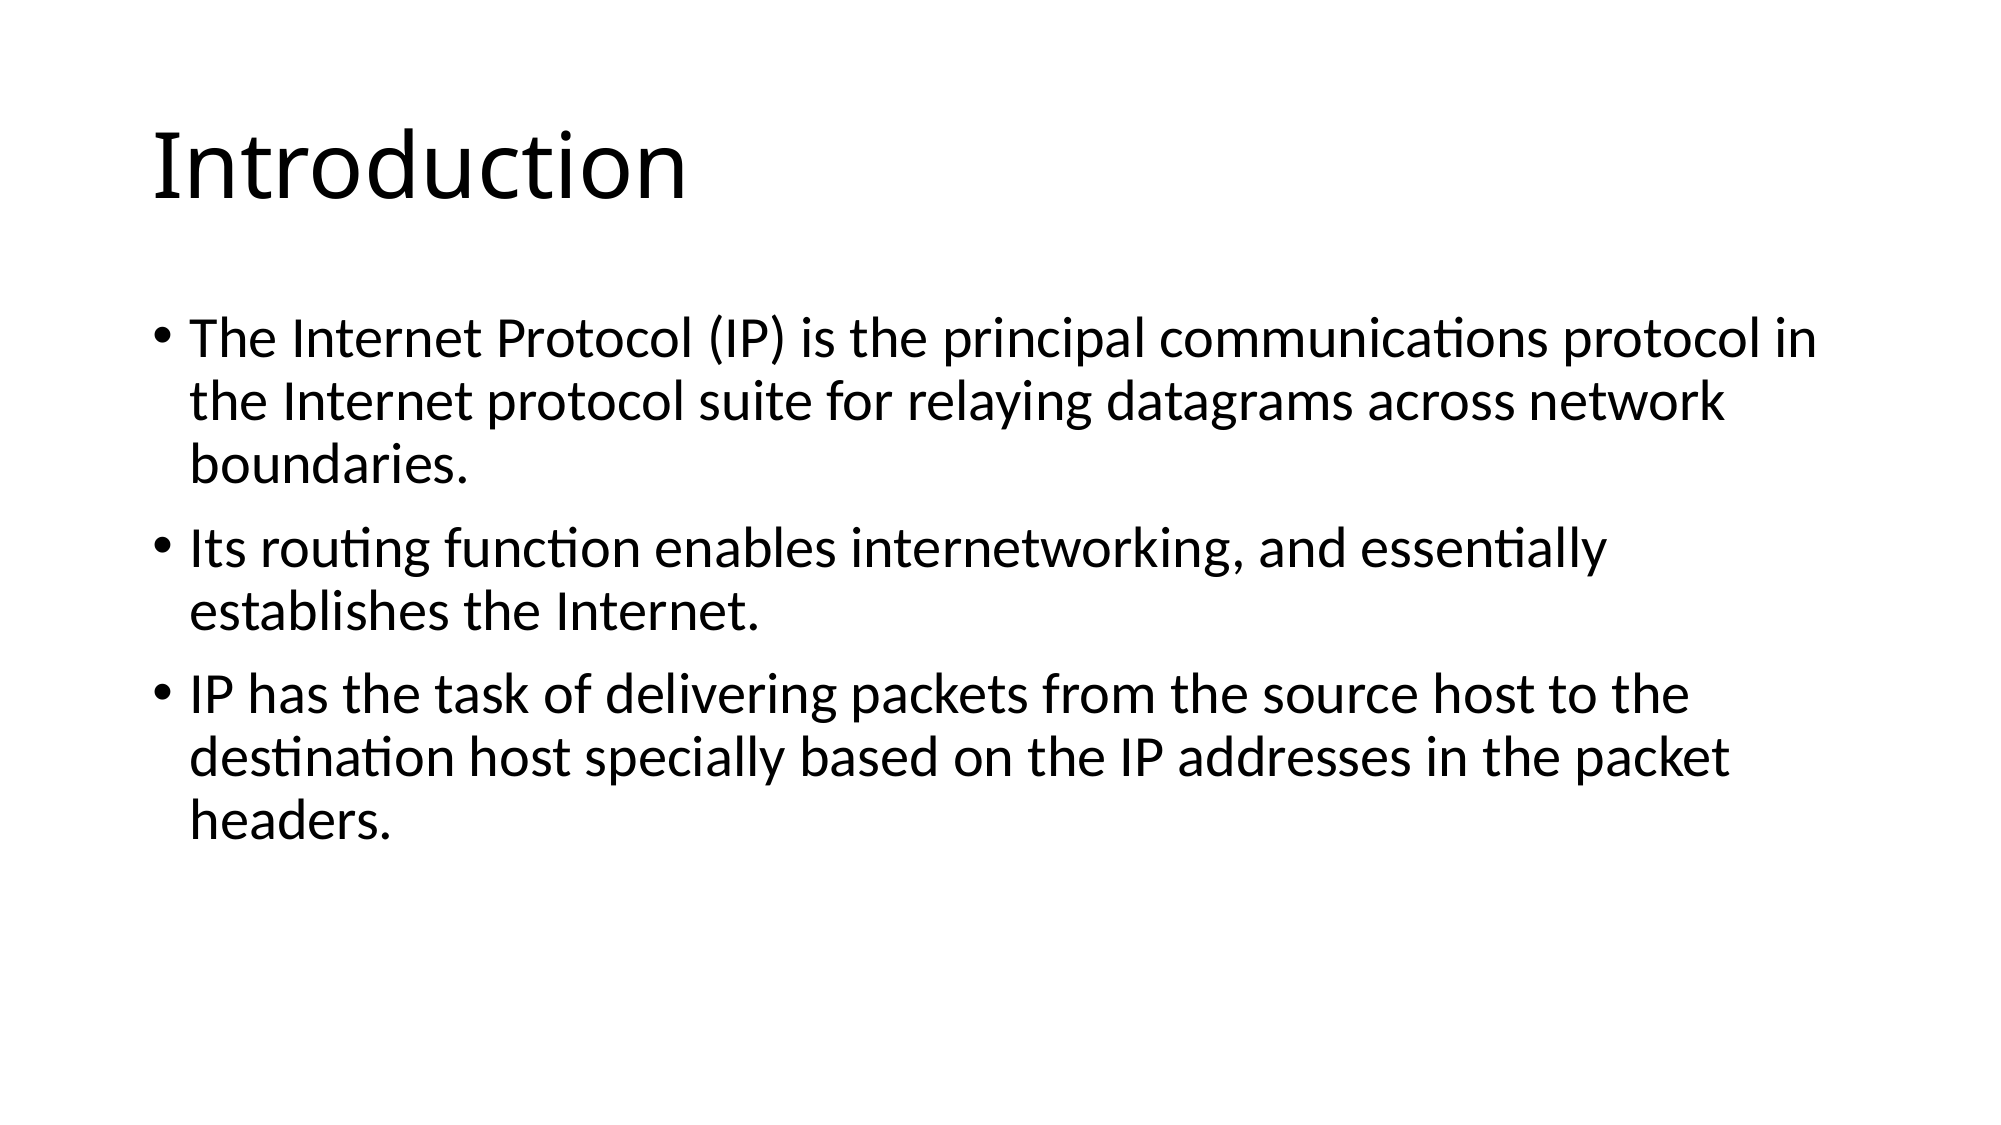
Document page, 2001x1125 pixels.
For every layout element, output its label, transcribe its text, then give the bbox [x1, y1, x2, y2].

list The Internet Protocol (IP) is the principal communications protocol in the Internet protocol suite for relaying datagrams across network boundaries. Its routing function enables internetworking, and essentially establishes the Internet. IP has the task of delivering packets from the source host to the destination host specially based on the IP addresses in the packet headers. [137, 299, 1863, 1014]
title Introduction [137, 59, 1863, 278]
